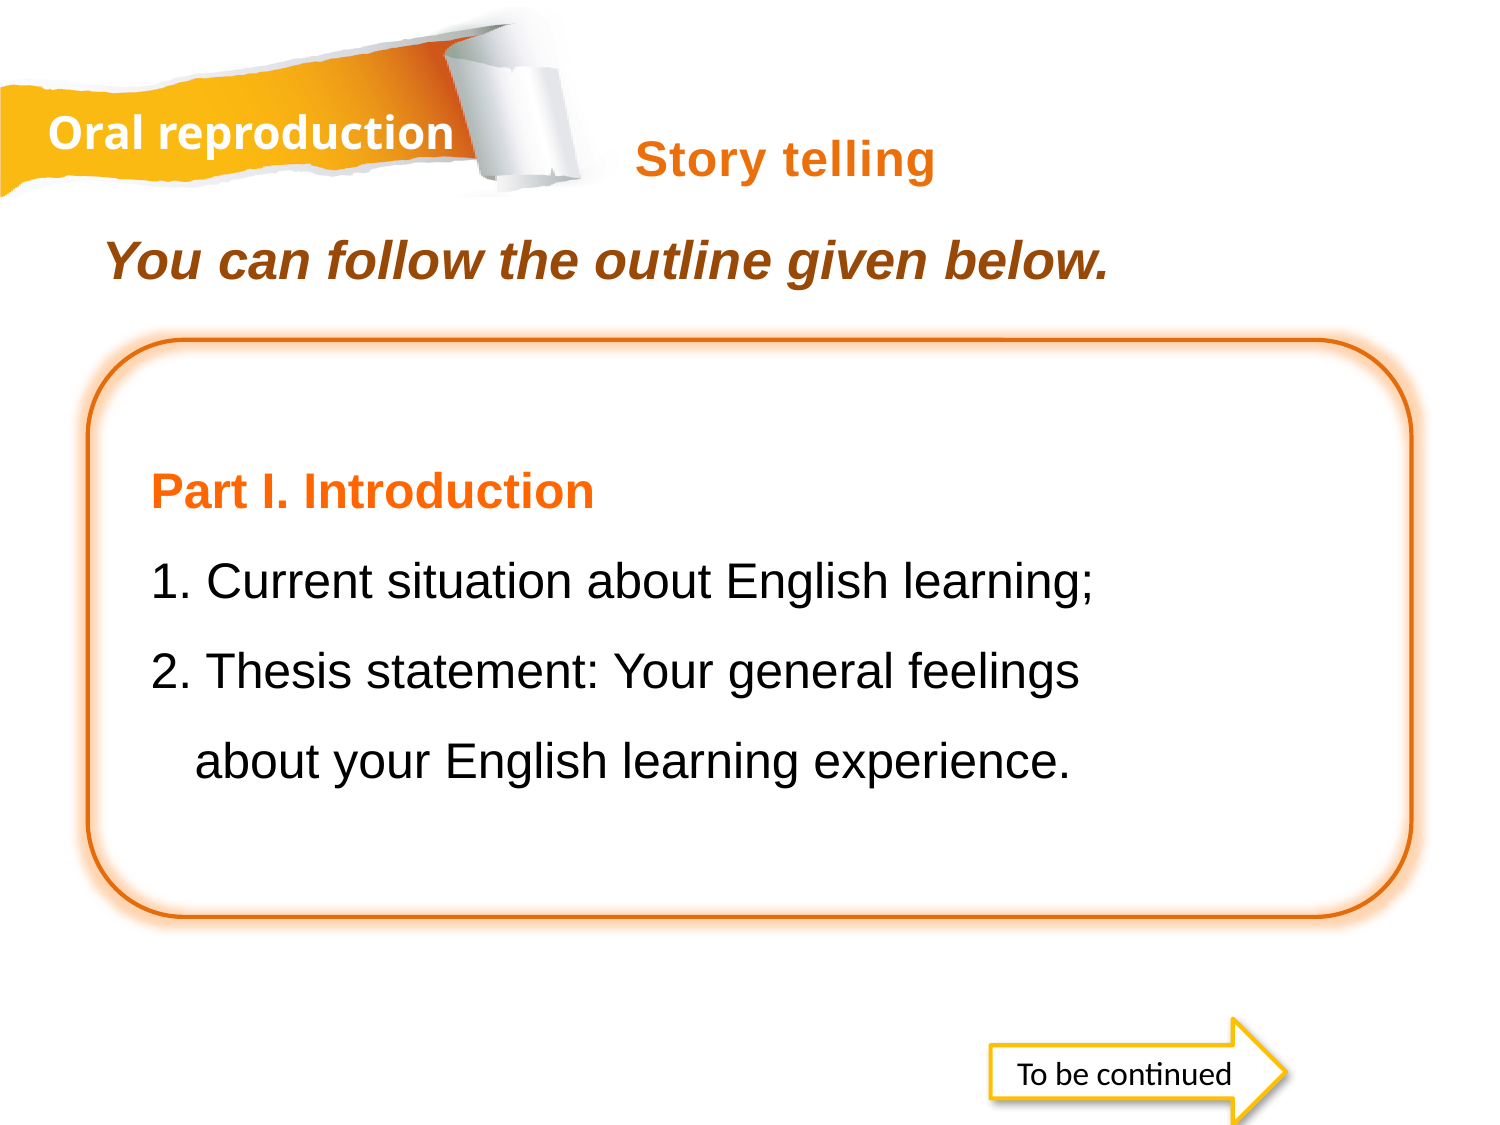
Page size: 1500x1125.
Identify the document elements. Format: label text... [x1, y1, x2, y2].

text_box You can follow the outline given below. [87, 217, 1231, 298]
text_box To be continued [988, 1016, 1289, 1125]
text_box [85, 337, 1414, 919]
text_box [0, 6, 1201, 197]
